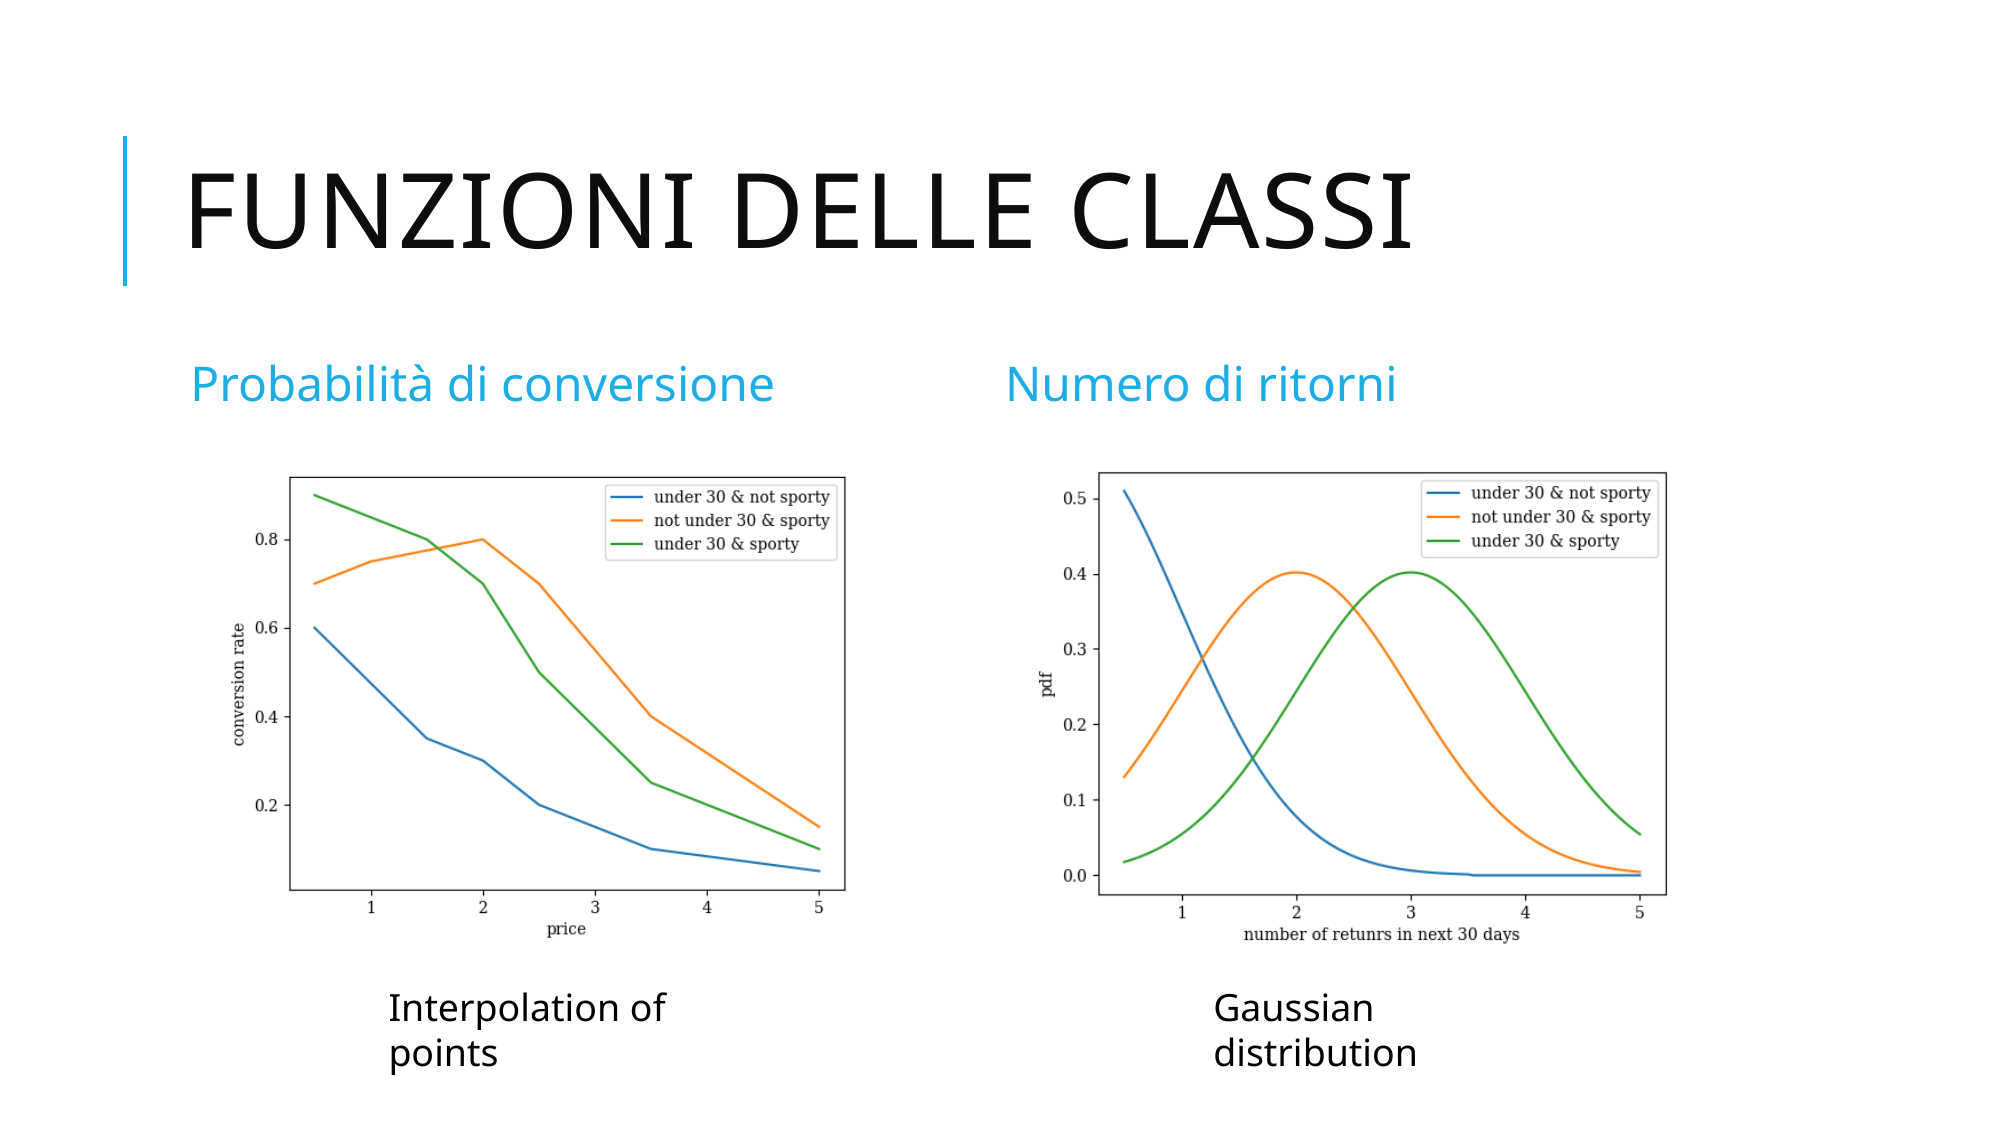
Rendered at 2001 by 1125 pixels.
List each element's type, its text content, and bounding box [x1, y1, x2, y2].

text_box Interpolation of points [373, 976, 763, 1081]
text_box Gaussian distribution [1198, 976, 1588, 1081]
list Numero di ritorni [982, 318, 1763, 454]
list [200, 412, 916, 949]
list Probabilità di conversione [168, 318, 948, 454]
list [1007, 406, 1739, 955]
title Funzioni delle classi [168, 96, 1763, 342]
